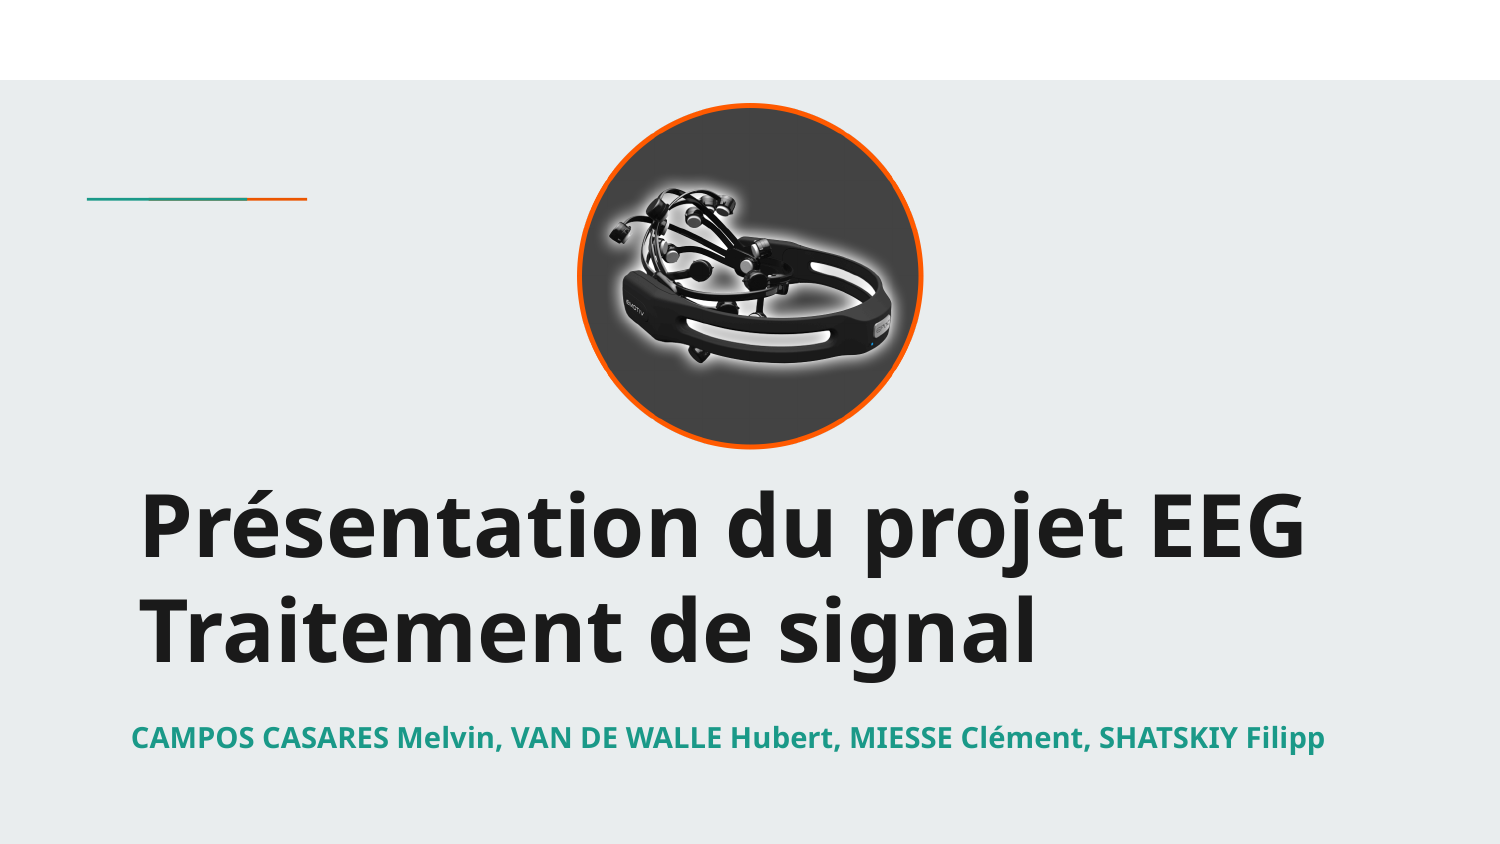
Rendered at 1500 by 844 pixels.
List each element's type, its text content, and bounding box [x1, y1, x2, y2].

title Présentation du projet EEG Traitement de signal [123, 350, 1385, 691]
picture [560, 86, 940, 466]
subtitle CAMPOS CASARES Melvin, VAN DE WALLE Hubert, MIESSE Clément, SHATSKIY Filipp [115, 698, 1377, 788]
